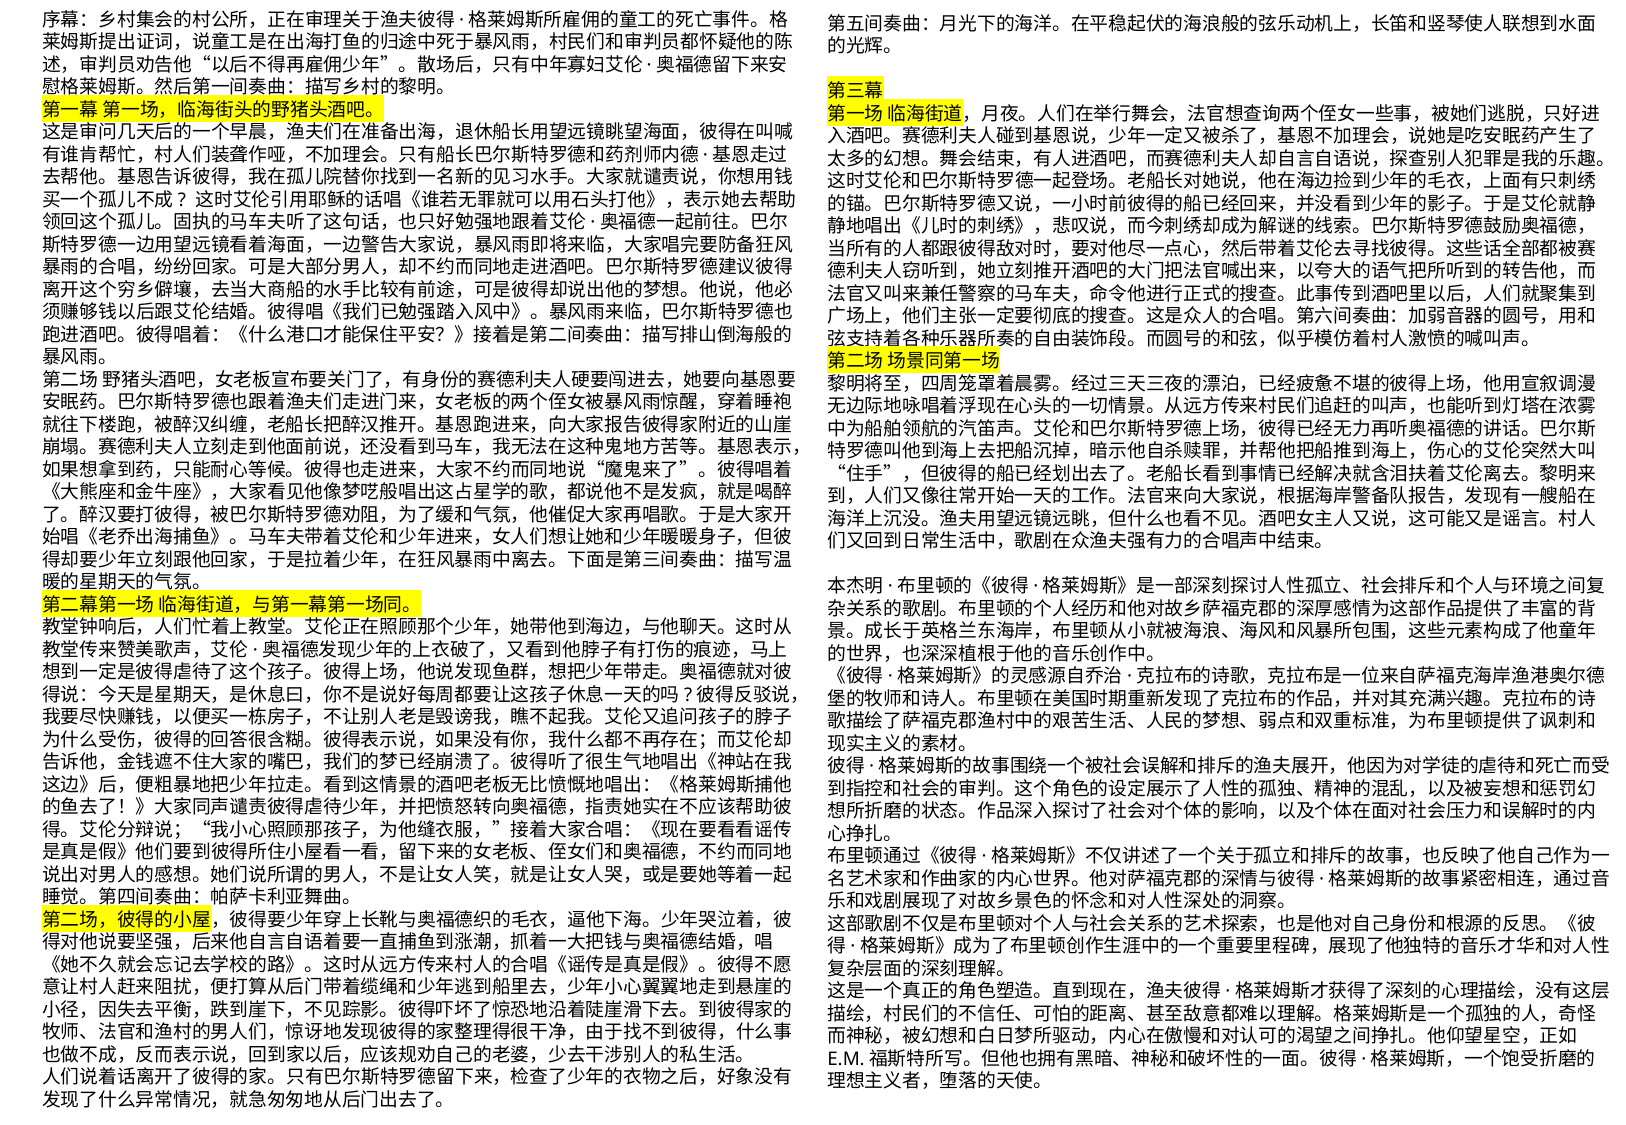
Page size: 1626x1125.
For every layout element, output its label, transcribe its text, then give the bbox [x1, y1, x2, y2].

text_box 序幕：乡村集会的村公所，正在审理关于渔夫彼得·格莱姆斯所雇佣的童工的死亡事件。格莱姆斯提出证词，说童工是在出海打鱼的归途中死于暴风雨，村民们和审判员都怀疑他的陈述，审判员劝告他“以后不得再雇佣少年”。散场后，只有中年寡妇艾伦·奥福德留下来安慰格莱姆斯。然后第一间奏曲：描写乡村的黎明。 第一幕 第一场，临海街头的野猪头酒吧。 这是审问几天后的一个早晨，渔夫们在准备出海，退休船长用望远镜眺望海面，彼得在叫喊有谁肯帮忙，村人们装聋作哑，不加理会。只有船长巴尔斯特罗德和药剂师内德·基恩走过去帮他。基恩告诉彼得，我在孤儿院替你找到一名新的见习水手。大家就谴责说，你想用钱买一个孤儿不成? 这时艾伦引用耶稣的话唱《谁若无罪就可以用石头打他》，表示她去帮助领回这个孤儿。固执的马车夫听了这句话，也只好勉强地跟着艾伦·奥福德一起前往。巴尔斯特罗德一边用望远镜看着海面，一边警告大家说，暴风雨即将来临，大家唱完要防备狂风暴雨的合唱，纷纷回家。可是大部分男人，却不约而同地走进酒吧。巴尔斯特罗德建议彼得离开这个穷乡僻壤，去当大商船的水手比较有前途，可是彼得却说出他的梦想。他说，他必须赚够钱以后跟艾伦结婚。彼得唱《我们已勉强踏入风中》。暴风雨来临，巴尔斯特罗德也跑进酒吧。彼得唱着：《什么港口才能保住平安？》接着是第二间奏曲：描写排山倒海般的暴风雨。 第二场 野猪头酒吧，女老板宣布要关门了，有身份的赛德利夫人硬要闯进去，她要向基恩要安眠药。巴尔斯特罗德也跟着渔夫们走进门来，女老板的两个侄女被暴风雨惊醒，穿着睡袍就往下楼跑，被醉汉纠缠，老船长把醉汉推开。基恩跑进来，向大家报告彼得家附近的山崖崩塌。赛德利夫人立刻走到他面前说，还没看到马车，我无法在这种鬼地方苦等。基恩表示，如果想拿到药，只能耐心等候。彼得也走进来，大家不约而同地说“魔鬼来了”。彼得唱着《大熊座和金牛座》，大家看见他像梦呓般唱出这占星学的歌，都说他不是发疯，就是喝醉了。醉汉要打彼得，被巴尔斯特罗德劝阻，为了缓和气氛，他催促大家再唱歌。于是大家开始唱《老乔出海捕鱼》。马车夫带着艾伦和少年进来，女人们想让她和少年暖暖身子，但彼得却要少年立刻跟他回家，于是拉着少年，在狂风暴雨中离去。下面是第三间奏曲：描写温暖的星期天的气氛。 第二幕第一场 临海街道，与第一幕第一场同。 教堂钟响后，人们忙着上教堂。艾伦正在照顾那个少年，她带他到海边，与他聊天。这时从教堂传来赞美歌声，艾伦·奥福德发现少年的上衣破了，又看到他脖子有打伤的痕迹，马上想到一定是彼得虐待了这个孩子。彼得上场，他说发现鱼群，想把少年带走。奥福德就对彼得说：今天是星期天，是休息曰，你不是说好每周都要让这孩子休息一天的吗?彼得反驳说，我要尽快赚钱，以便买一栋房子，不让别人老是毁谤我，瞧不起我。艾伦又追问孩子的脖子为什么受伤，彼得的回答很含糊。彼得表示说，如果没有你，我什么都不再存在；而艾伦却告诉他，金钱遮不住大家的嘴巴，我们的梦已经崩溃了。彼得听了很生气地唱出《神站在我这边》后，便粗暴地把少年拉走。看到这情景的酒吧老板无比愤慨地唱出：《格莱姆斯捕他的鱼去了！》大家同声谴责彼得虐待少年，并把愤怒转向奥福德，指责她实在不应该帮助彼得。艾伦分辩说；“我小心照顾那孩子，为他缝衣服，”接着大家合唱：《现在要看看谣传是真是假》他们要到彼得所住小屋看一看，留下来的女老板、侄女们和奥福德，不约而同地说出对男人的感想。她们说所谓的男人，不是让女人笑，就是让女人哭，或是要她等着一起睡觉。第四间奏曲：帕萨卡利亚舞曲。 第二场，彼得的小屋，彼得要少年穿上长靴与奥福德织的毛衣，逼他下海。少年哭泣着，彼得对他说要坚强，后来他自言自语着要一直捕鱼到涨潮，抓着一大把钱与奥福德结婚，唱《她不久就会忘记去学校的路》。这时从远方传来村人的合唱《谣传是真是假》。彼得不愿意让村人赶来阻扰，便打算从后门带着缆绳和少年逃到船里去，少年小心翼翼地走到悬崖的小径，因失去平衡，跌到崖下，不见踪影。彼得吓坏了惊恐地沿着陡崖滑下去。到彼得家的牧师、法官和渔村的男人们，惊讶地发现彼得的家整理得很干净，由于找不到彼得，什么事也做不成，反而表示说，回到家以后，应该规劝自己的老婆，少去干涉别人的私生活。 人们说着话离开了彼得的家。只有巴尔斯特罗德留下来，检查了少年的衣物之后，好象没有发现了什么异常情况，就急匆匆地从后门出去了。 [27, 0, 812, 1118]
text_box 第五间奏曲：月光下的海洋。在平稳起伏的海浪般的弦乐动机上，长笛和竖琴使人联想到水面的光辉。 第三幕 第一场 临海街道，月夜。人们在举行舞会，法官想查询两个侄女一些事，被她们逃脱，只好进入酒吧。赛德利夫人碰到基恩说，少年一定又被杀了，基恩不加理会，说她是吃安眠药产生了太多的幻想。舞会结束，有人进酒吧，而赛德利夫人却自言自语说，探查别人犯罪是我的乐趣。这时艾伦和巴尔斯特罗德一起登场。老船长对她说，他在海边捡到少年的毛衣，上面有只刺绣的锚。巴尔斯特罗德又说，一小时前彼得的船已经回来，并没看到少年的影子。于是艾伦就静静地唱出《儿时的刺绣》，悲叹说，而今刺绣却成为解谜的线索。巴尔斯特罗德鼓励奥福德，当所有的人都跟彼得敌对时，要对他尽一点心，然后带着艾伦去寻找彼得。这些话全部都被赛德利夫人窃听到，她立刻推开酒吧的大门把法官喊出来，以夸大的语气把所听到的转告他，而法官又叫来兼任警察的马车夫，命令他进行正式的搜查。此事传到酒吧里以后，人们就聚集到广场上，他们主张一定要彻底的搜查。这是众人的合唱。第六间奏曲：加弱音器的圆号，用和弦支持着各种乐器所奏的自由装饰段。而圆号的和弦，似乎模仿着村人激愤的喊叫声。 第二场 场景同第一场 黎明将至，四周笼罩着晨雾。经过三天三夜的漂泊，已经疲惫不堪的彼得上场，他用宣叙调漫无边际地咏唱着浮现在心头的一切情景。从远方传来村民们追赶的叫声，也能听到灯塔在浓雾中为船舶领航的汽笛声。艾伦和巴尔斯特罗德上场，彼得已经无力再听奥福德的讲话。巴尔斯特罗德叫他到海上去把船沉掉，暗示他自杀赎罪，并帮他把船推到海上，伤心的艾伦突然大叫“住手”，但彼得的船已经划出去了。老船长看到事情已经解决就含泪扶着艾伦离去。黎明来到，人们又像往常开始一天的工作。法官来向大家说，根据海岸警备队报告，发现有一艘船在海洋上沉没。渔夫用望远镜远眺，但什么也看不见。酒吧女主人又说，这可能又是谣言。村人们又回到日常生活中，歌剧在众渔夫强有力的合唱声中结束。 本杰明·布里顿的《彼得·格莱姆斯》是一部深刻探讨人性孤立、社会排斥和个人与环境之间复杂关系的歌剧。布里顿的个人经历和他对故乡萨福克郡的深厚感情为这部作品提供了丰富的背景。成长于英格兰东海岸，布里顿从小就被海浪、海风和风暴所包围，这些元素构成了他童年的世界，也深深植根于他的音乐创作中。 《彼得·格莱姆斯》的灵感源自乔治·克拉布的诗歌，克拉布是一位来自萨福克海岸渔港奥尔德堡的牧师和诗人。布里顿在美国时期重新发现了克拉布的作品，并对其充满兴趣。克拉布的诗歌描绘了萨福克郡渔村中的艰苦生活、人民的梦想、弱点和双重标准，为布里顿提供了讽刺和现实主义的素材。 彼得·格莱姆斯的故事围绕一个被社会误解和排斥的渔夫展开，他因为对学徒的虐待和死亡而受到指控和社会的审判。这个角色的设定展示了人性的孤独、精神的混乱，以及被妄想和惩罚幻想所折磨的状态。作品深入探讨了社会对个体的影响，以及个体在面对社会压力和误解时的内心挣扎。 布里顿通过《彼得·格莱姆斯》不仅讲述了一个关于孤立和排斥的故事，也反映了他自己作为一名艺术家和作曲家的内心世界。他对萨福克郡的深情与彼得·格莱姆斯的故事紧密相连，通过音乐和戏剧展现了对故乡景色的怀念和对人性深处的洞察。 这部歌剧不仅是布里顿对个人与社会关系的艺术探索，也是他对自己身份和根源的反思。《彼得·格莱姆斯》成为了布里顿创作生涯中的一个重要里程碑，展现了他独特的音乐才华和对人性复杂层面的深刻理解。 这是一个真正的角色塑造。直到现在，渔夫彼得·格莱姆斯才获得了深刻的心理描绘，没有这层描绘，村民们的不信任、可怕的距离、甚至敌意都难以理解。格莱姆斯是一个孤独的人，奇怪而神秘，被幻想和白日梦所驱动，内心在傲慢和对认可的渴望之间挣扎。他仰望星空，正如E.M.福斯特所写。但他也拥有黑暗、神秘和破坏性的一面。彼得·格莱姆斯，一个饱受折磨的理想主义者，堕落的天使。 [812, 0, 1625, 1125]
